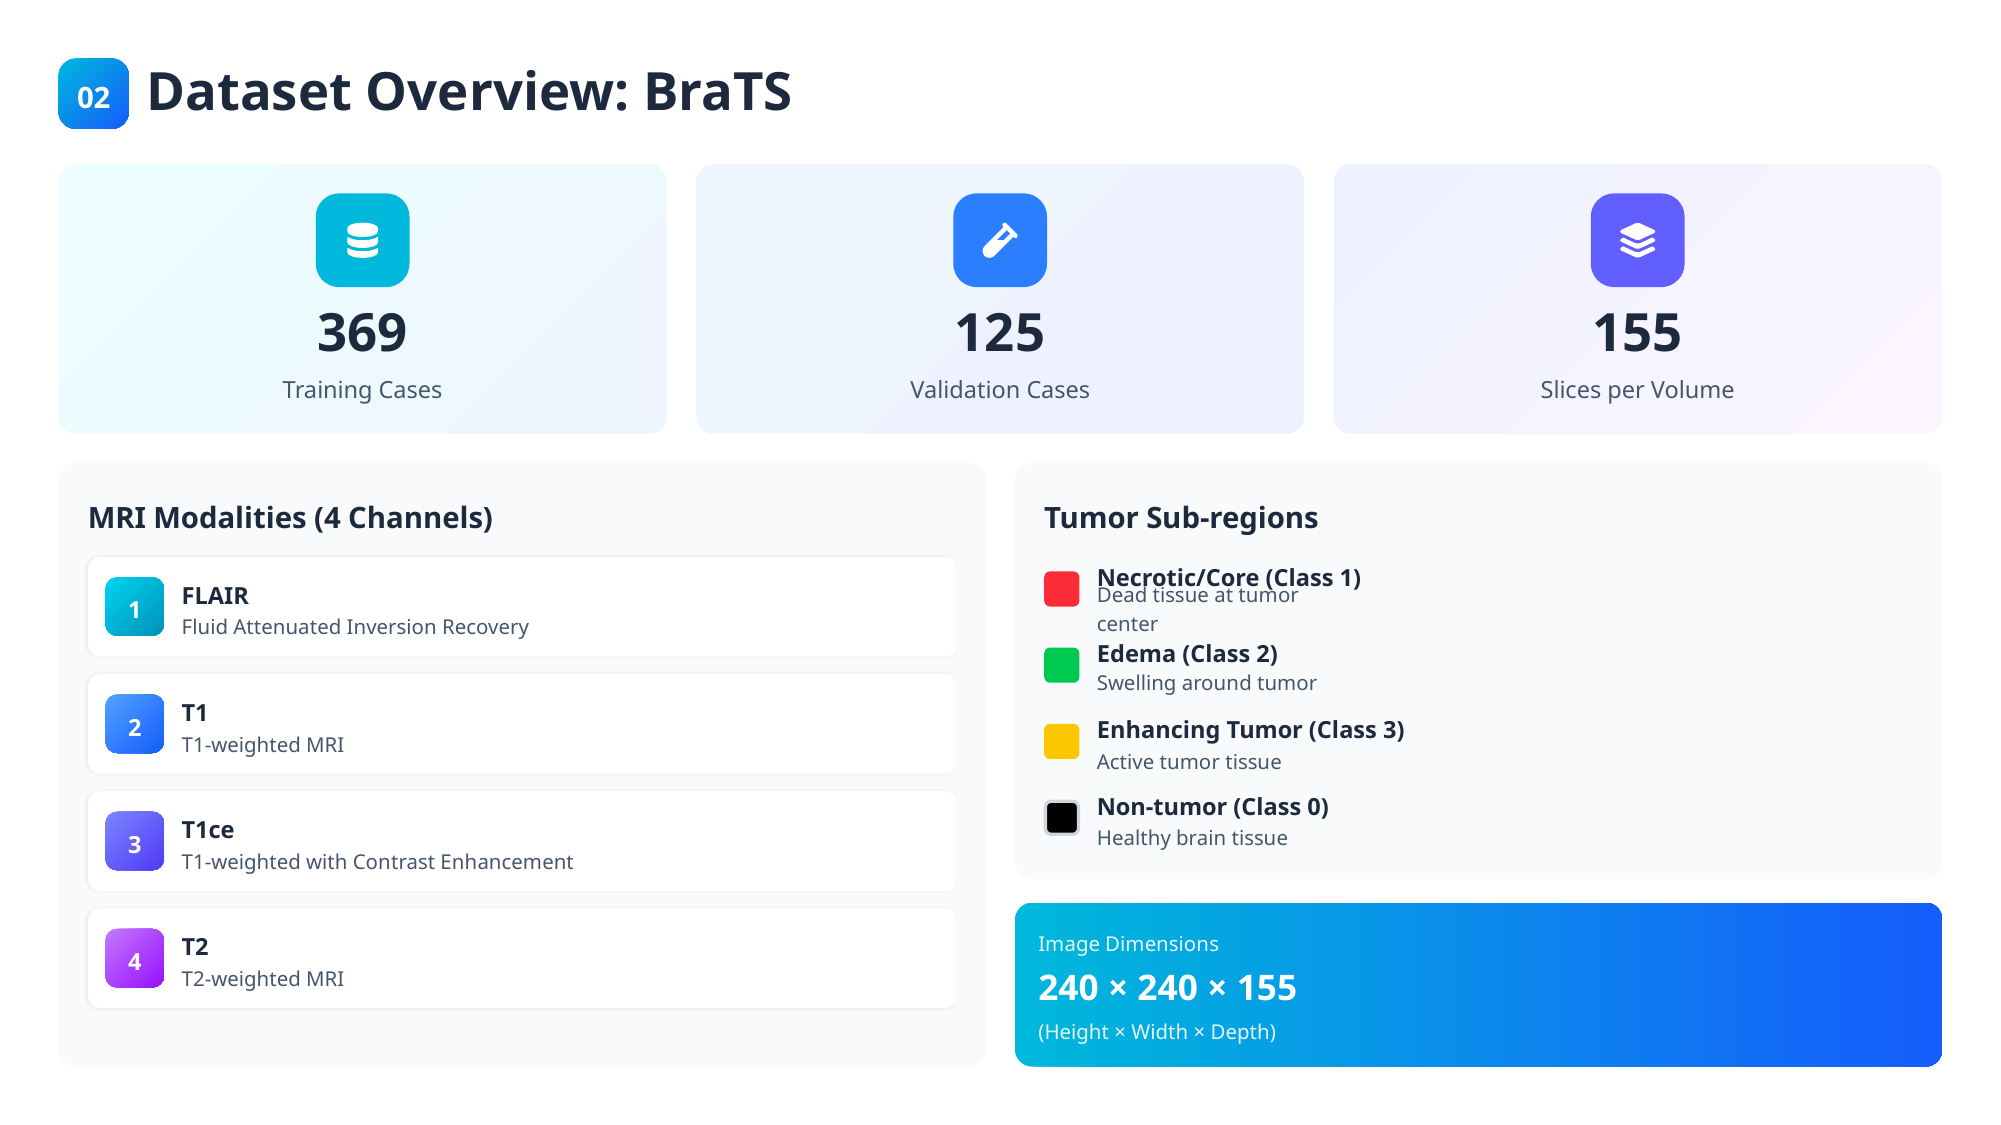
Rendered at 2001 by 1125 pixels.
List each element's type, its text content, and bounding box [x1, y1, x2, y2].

text_box 240 × 240 × 155 [1038, 961, 1937, 1008]
text_box [1620, 246, 1656, 258]
text_box Fluid Attenuated Inversion Recovery [181, 609, 950, 639]
text_box [1045, 801, 1079, 835]
text_box T1 [181, 691, 951, 727]
text_box T1ce [181, 808, 951, 844]
text_box Tumor Sub-regions [1044, 492, 1928, 534]
text_box T2 [181, 925, 951, 962]
text_box Active tumor tissue [1096, 744, 1411, 774]
text_box 125 [712, 304, 1289, 364]
text_box 369 [74, 304, 651, 364]
text_box 155 [1349, 304, 1926, 364]
text_box T2-weighted MRI [181, 961, 950, 991]
text_box MRI Modalities (4 Channels) [87, 492, 972, 534]
text_box T1-weighted with Contrast Enhancement [181, 843, 950, 874]
text_box [1590, 193, 1685, 288]
text_box [1044, 647, 1080, 683]
text_box Validation Cases [719, 369, 1281, 405]
text_box Image Dimensions [1038, 925, 1930, 956]
text_box Non-tumor (Class 0) [1096, 785, 1333, 821]
text_box [58, 462, 987, 1067]
text_box 3 [99, 811, 170, 871]
text_box [58, 164, 667, 434]
text_box [347, 222, 379, 237]
text_box [1333, 164, 1942, 434]
text_box [696, 164, 1305, 434]
text_box T1-weighted MRI [181, 726, 950, 756]
text_box Dead tissue at tumor center [1096, 591, 1365, 622]
text_box [315, 193, 410, 288]
text_box Training Cases [82, 369, 644, 405]
text_box Healthy brain tissue [1096, 820, 1332, 850]
text_box [982, 222, 1018, 258]
text_box Dataset Overview: BraTS [146, 64, 932, 123]
text_box Edema (Class 2) [1096, 632, 1313, 668]
text_box [347, 247, 379, 258]
text_box [1620, 237, 1656, 249]
text_box 1 [99, 577, 170, 636]
text_box Necrotic/Core (Class 1) [1096, 556, 1367, 592]
text_box Swelling around tumor [1096, 668, 1367, 692]
text_box [87, 791, 957, 891]
text_box [347, 236, 379, 248]
text_box [1620, 223, 1656, 240]
text_box FLAIR [181, 574, 951, 610]
text_box (Height × Width × Depth) [1038, 1013, 1930, 1044]
text_box [953, 193, 1048, 288]
text_box [1014, 902, 1943, 1067]
text_box 2 [99, 694, 170, 753]
text_box [1044, 723, 1080, 759]
text_box [1044, 571, 1080, 607]
text_box [1014, 462, 1943, 880]
text_box [87, 908, 957, 1009]
text_box 02 [51, 58, 137, 129]
text_box Slices per Volume [1357, 369, 1919, 405]
text_box Enhancing Tumor (Class 3) [1096, 709, 1412, 745]
text_box 4 [99, 928, 170, 988]
text_box [87, 556, 957, 657]
text_box [87, 673, 957, 774]
